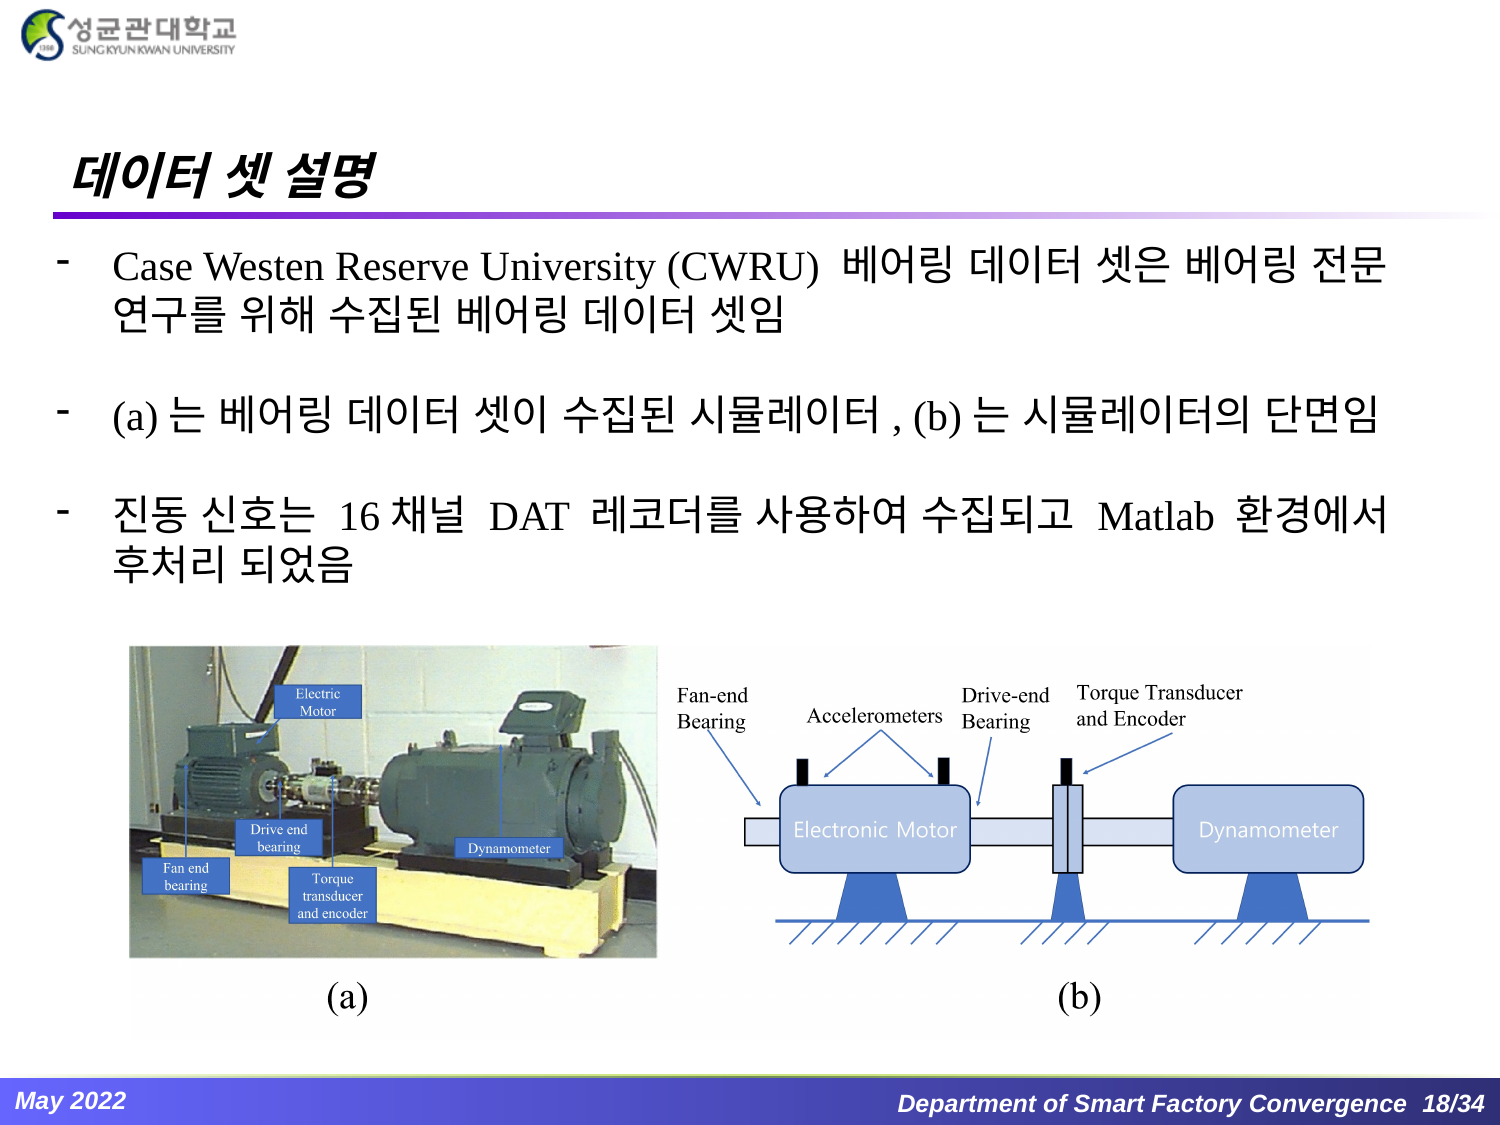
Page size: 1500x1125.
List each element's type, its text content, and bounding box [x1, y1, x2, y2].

title 데이터 셋 설명 [53, 19, 1447, 212]
picture [129, 645, 1371, 1040]
text_box Case Westen Reserve University (CWRU) 베어링 데이터 셋은 베어링 전문 연구를 위해 수집된 베어링 데이터 셋임 (a)는 베어링 데이터 셋이 수집된 시뮬레이터, (b)는 시뮬레이터의 단면임 진동 신호는 16채널 DAT 레코더를 사용하여 수집되고 Matlab 환경에서 후처리 되었음 [41, 231, 1471, 597]
picture [0, 0, 254, 65]
